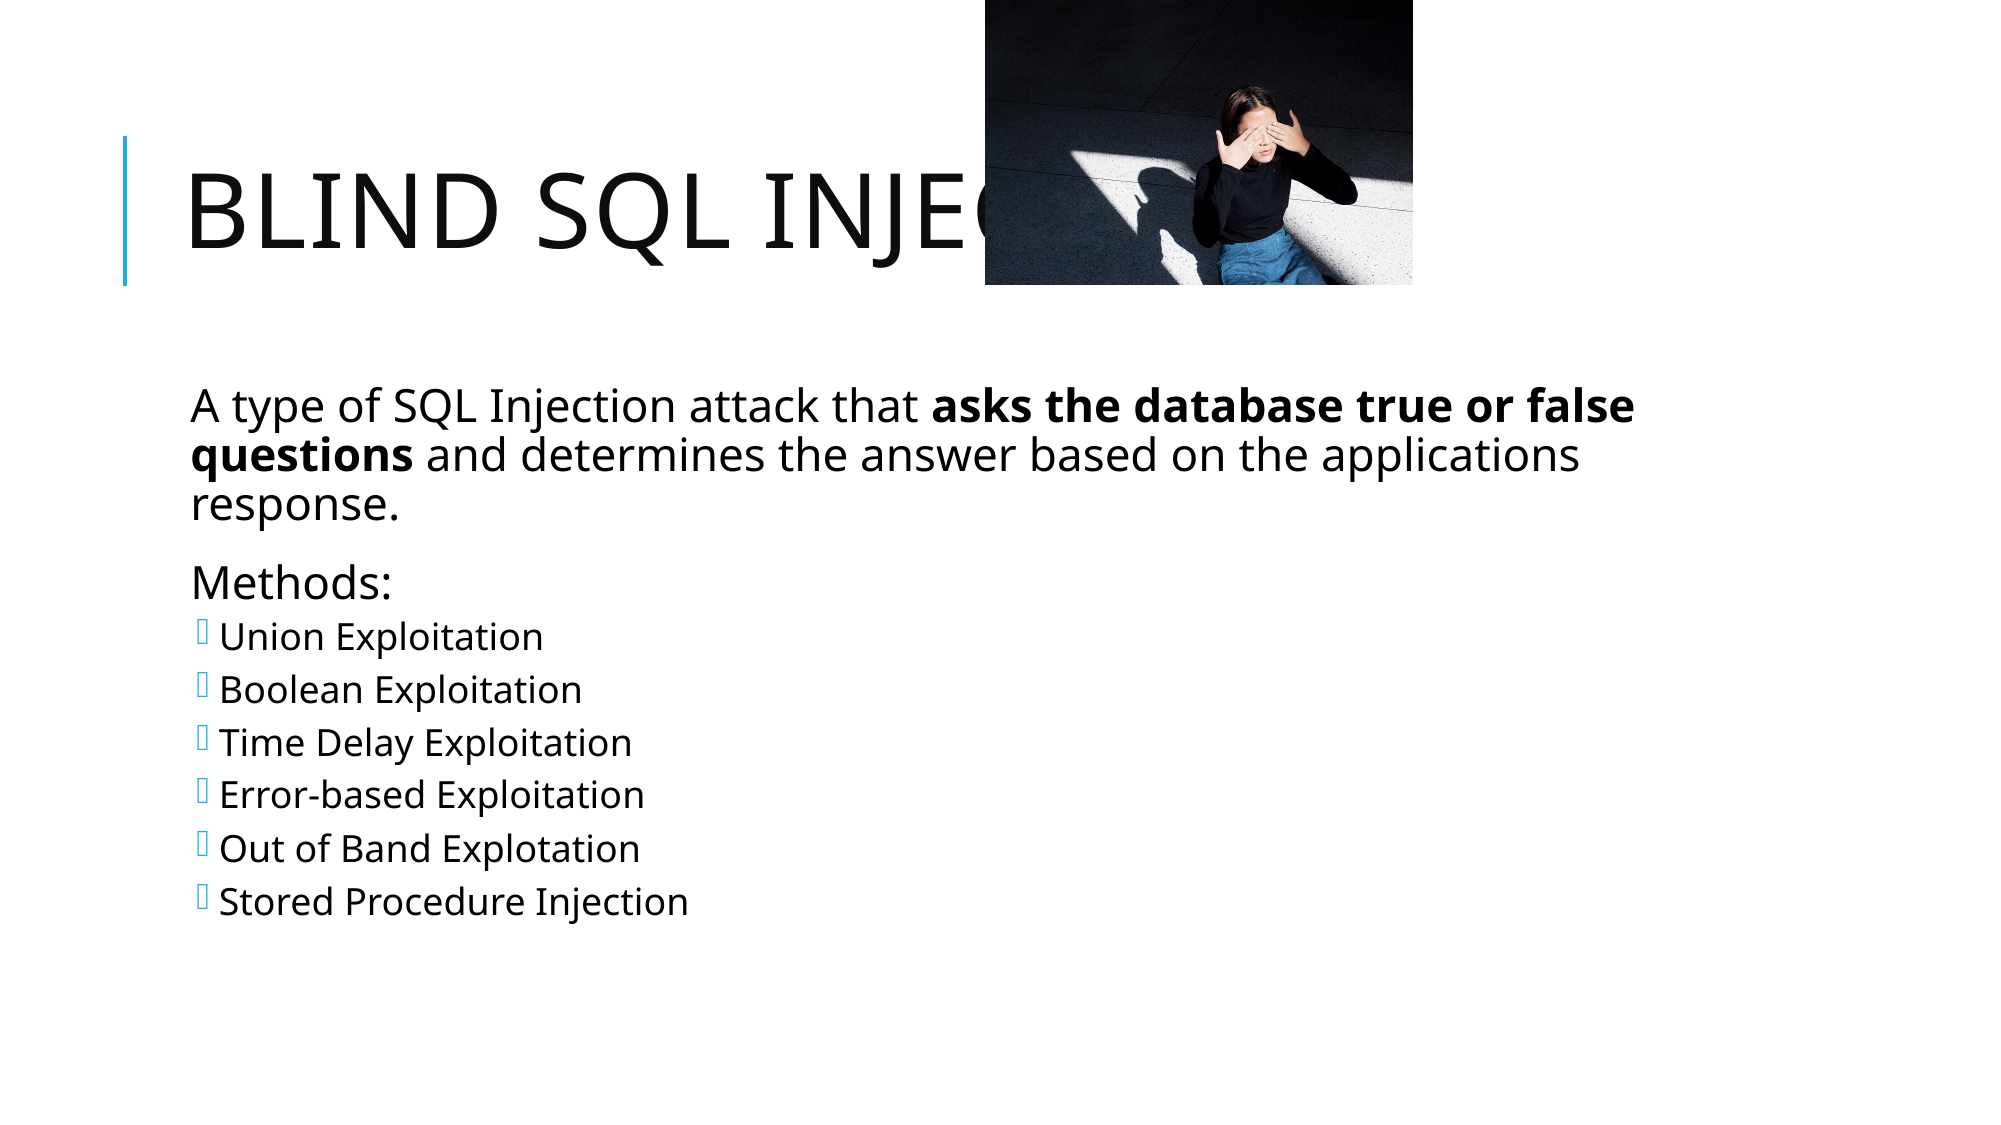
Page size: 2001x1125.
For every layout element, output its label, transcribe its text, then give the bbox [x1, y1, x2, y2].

picture [985, 0, 1413, 285]
title Blind SQL Injection [168, 96, 1763, 342]
list A type of SQL Injection attack that asks the database true or false questions and determines the answer based on the applications response. Methods: Union Exploitation Boolean Exploitation Time Delay Exploitation Error-based Exploitation Out of Band Explotation Stored Procedure Injection [168, 375, 1763, 1035]
